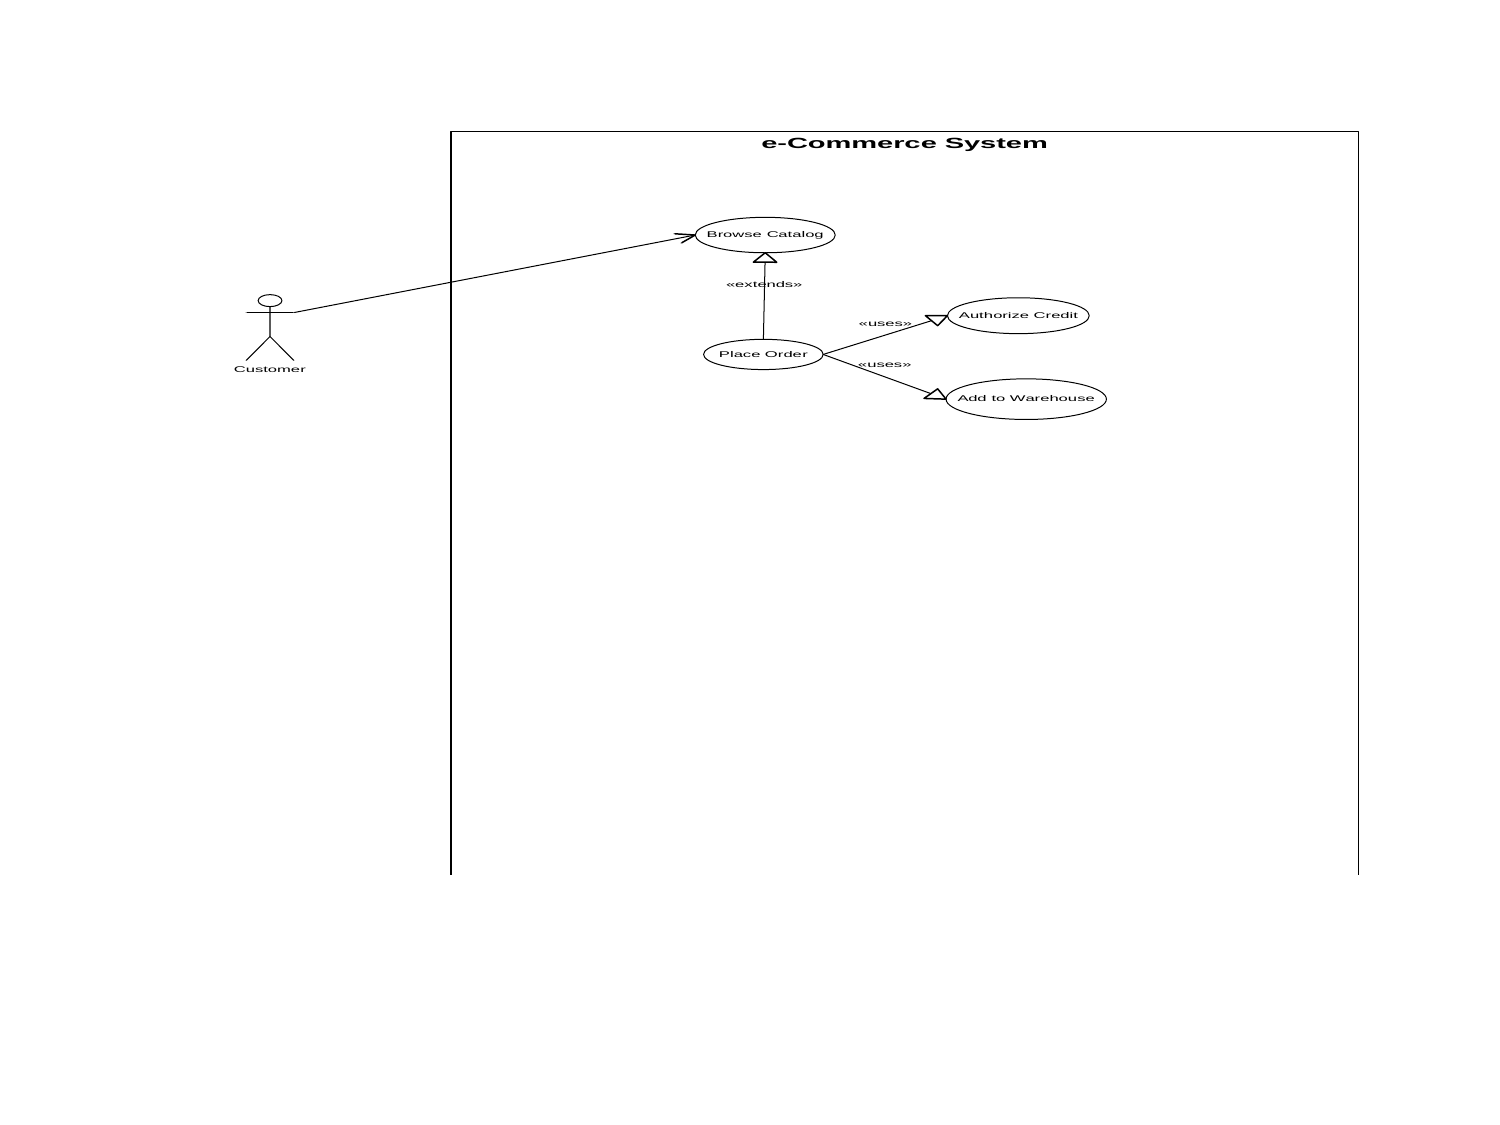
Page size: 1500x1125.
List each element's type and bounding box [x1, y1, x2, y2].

list [149, 32, 1363, 876]
